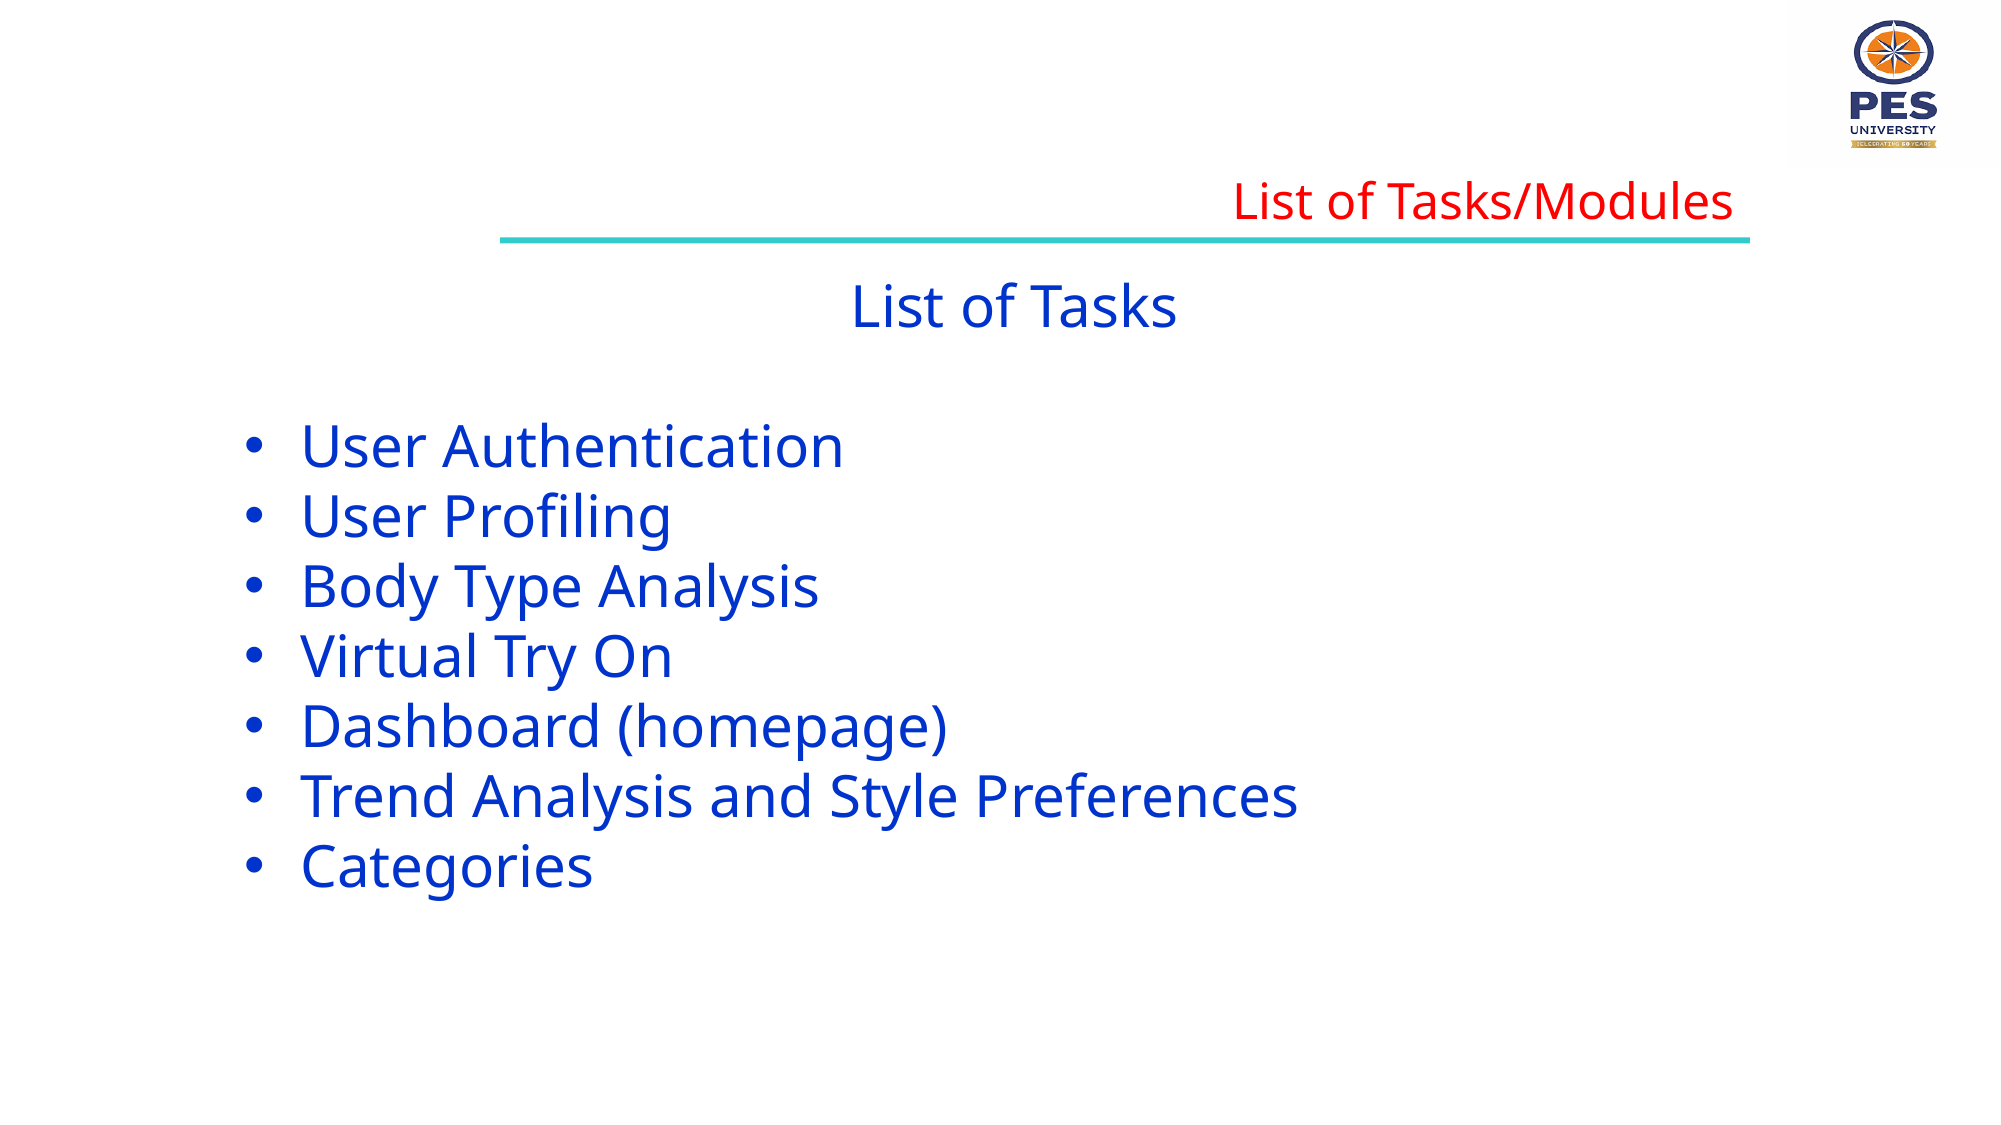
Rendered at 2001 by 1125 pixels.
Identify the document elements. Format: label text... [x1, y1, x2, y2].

text_box [500, 238, 1750, 244]
picture [1787, 0, 2000, 169]
text_box List of Tasks User Authentication User Profiling Body Type Analysis Virtual Try On Dashboard (homepage) Trend Analysis and Style Preferences Categories [229, 261, 1800, 967]
text_box List of Tasks/Modules [474, 162, 1750, 238]
